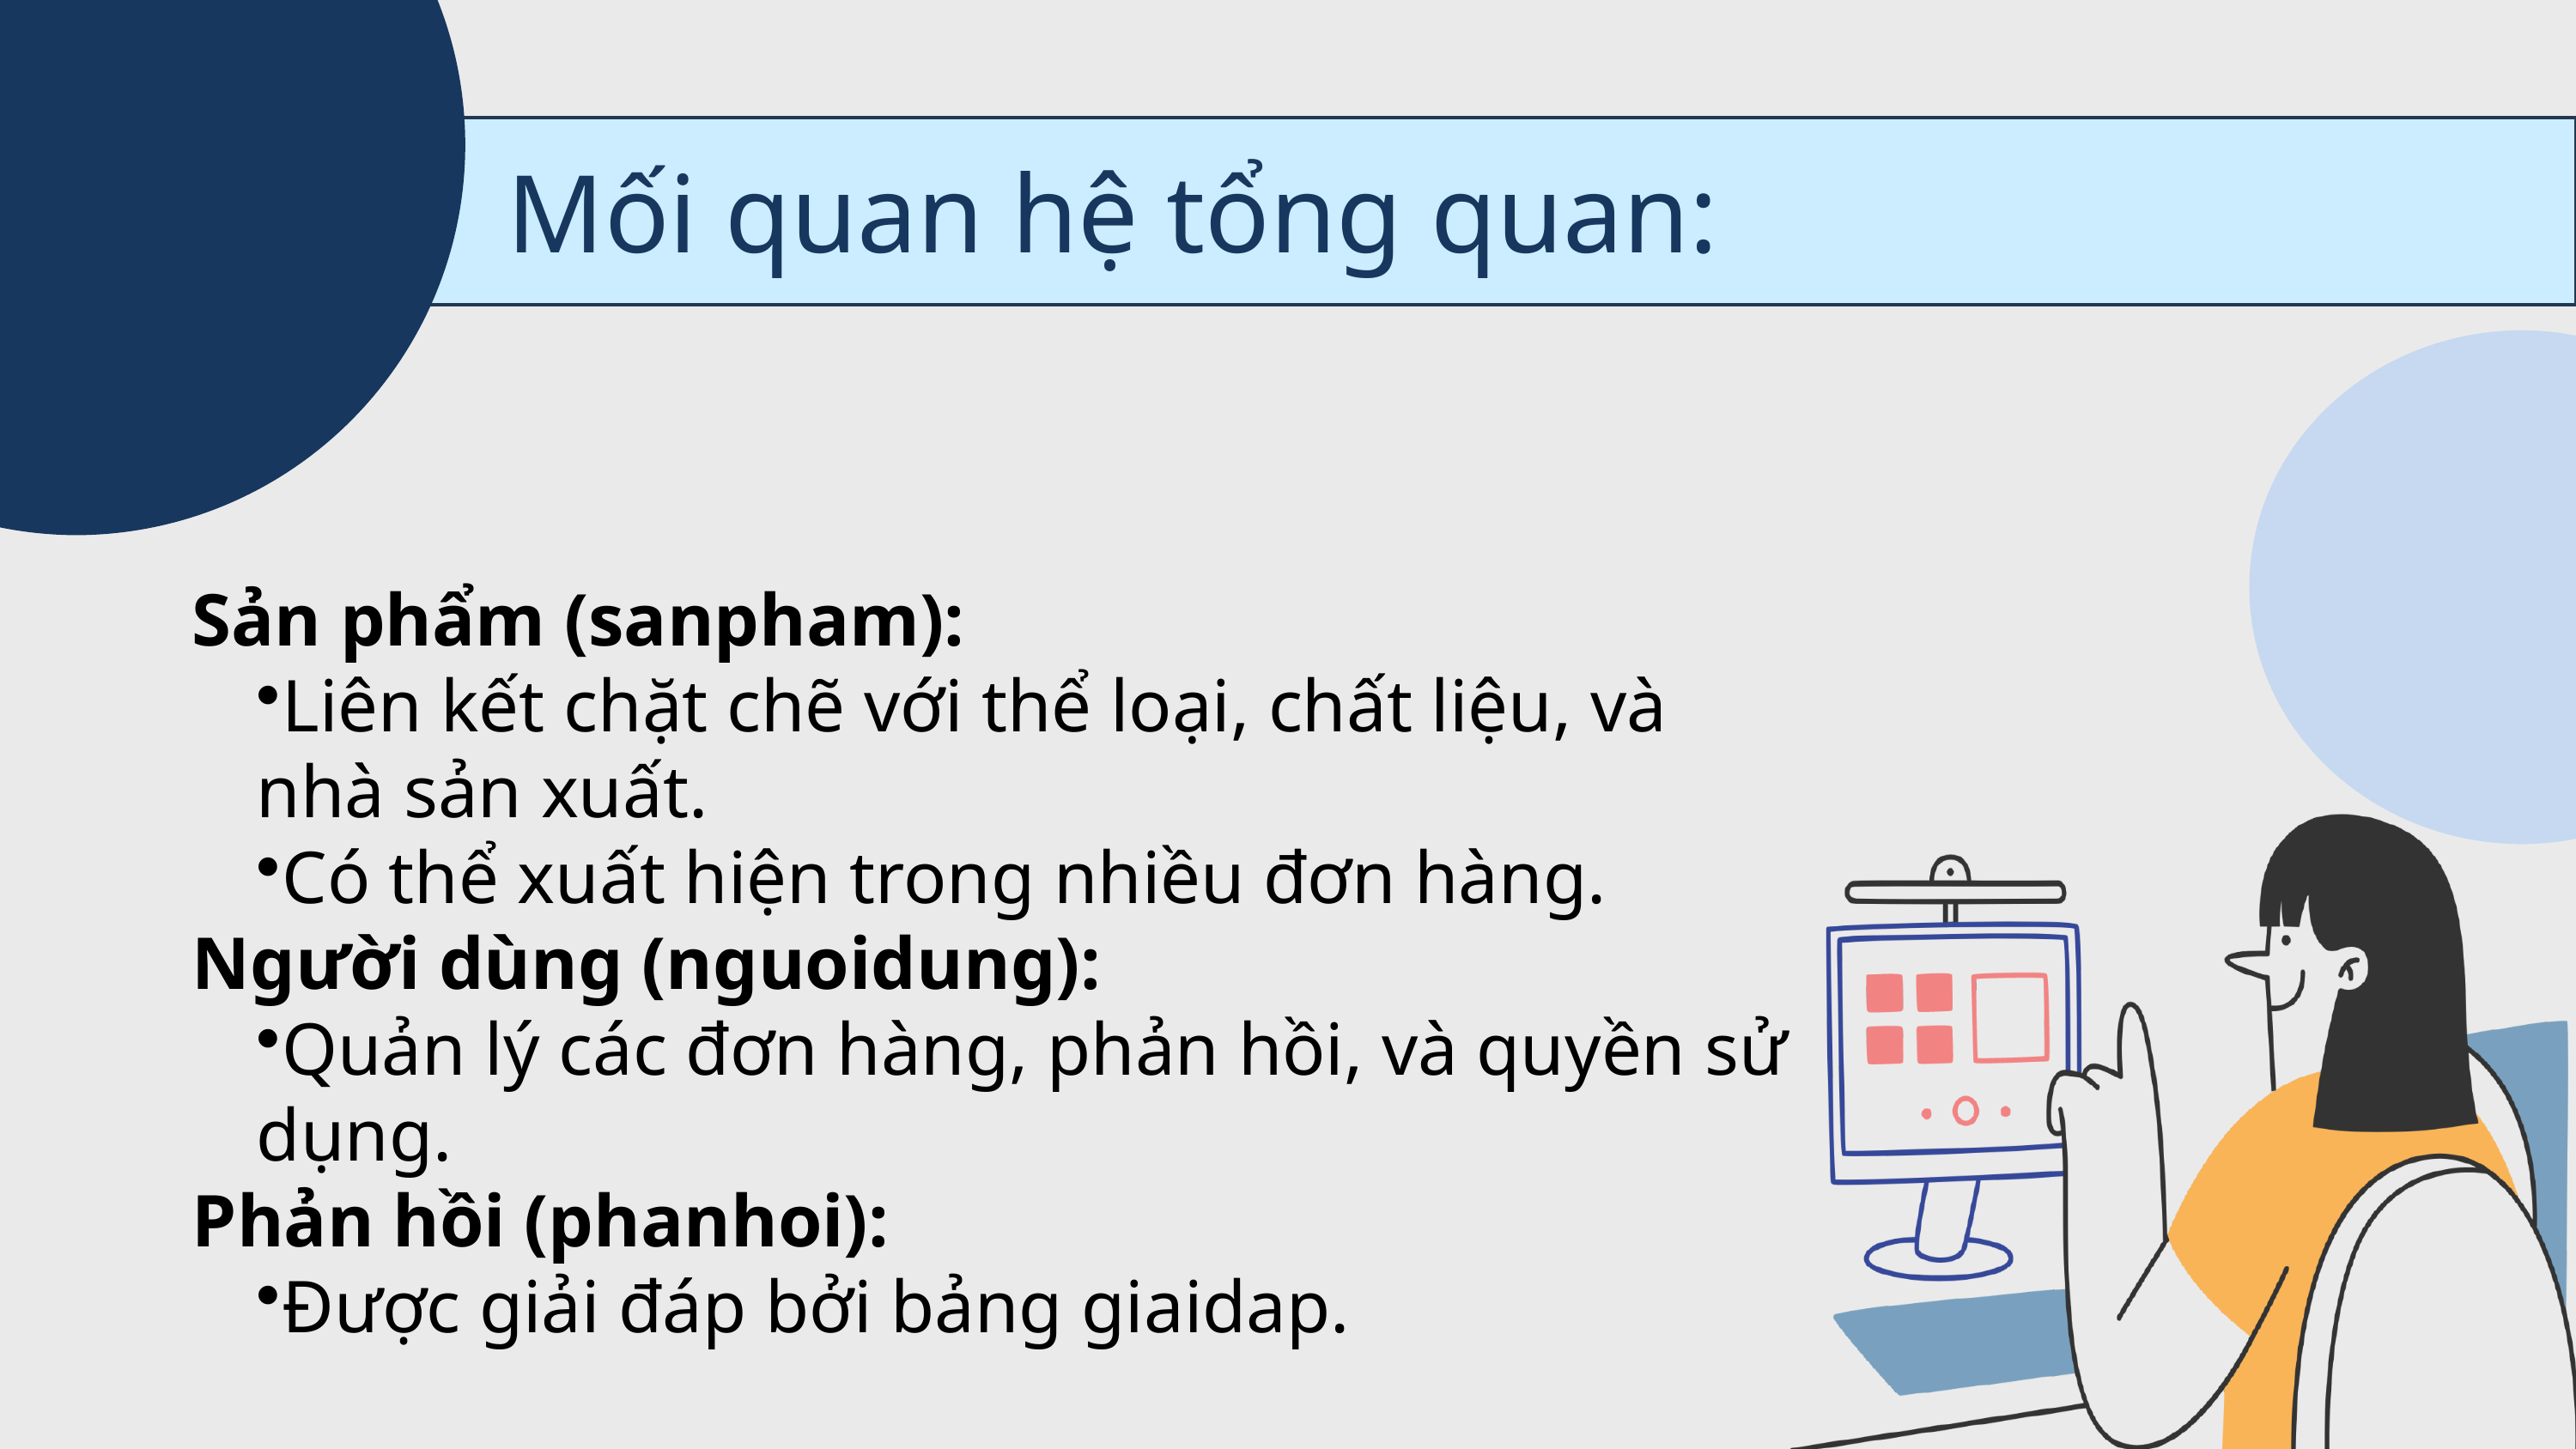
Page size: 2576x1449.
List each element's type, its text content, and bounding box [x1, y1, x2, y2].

text_box [0, 0, 465, 536]
text_box Sản phẩm (sanpham): Liên kết chặt chẽ với thể loại, chất liệu, và nhà sản xuất. Có thể xuất hiện trong nhiều đơn hàng. Người dùng (nguoidung): Quản lý các đơn hàng, phản hồi, và quyền sử dụng. Phản hồi (phanhoi): Được giải đáp bởi bảng giaidap. [179, 568, 1813, 1354]
text_box Mối quan hệ tổng quan: [494, 139, 2127, 282]
text_box [431, 116, 2576, 306]
text_box [2249, 330, 2576, 798]
picture [1769, 800, 2576, 1449]
